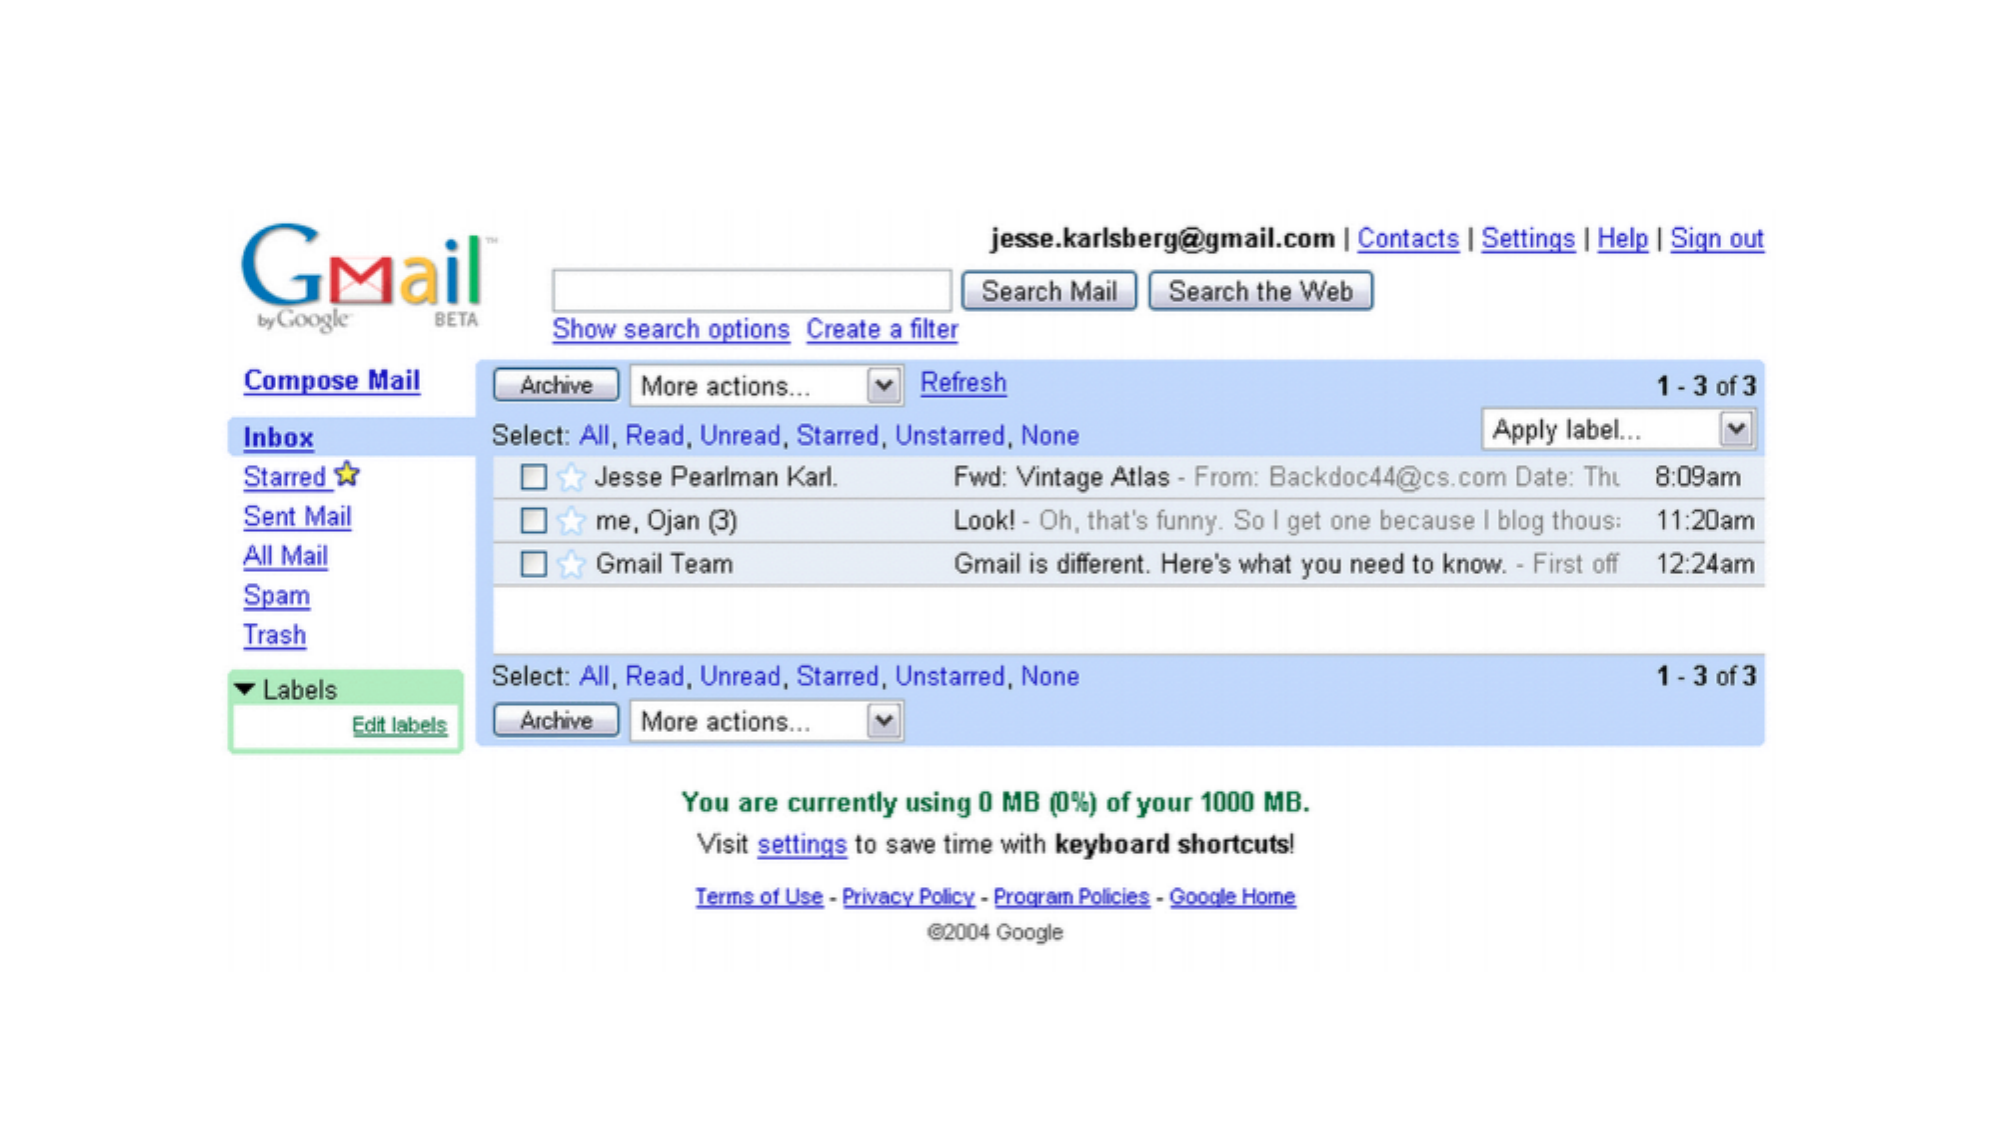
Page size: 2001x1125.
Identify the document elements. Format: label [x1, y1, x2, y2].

picture [174, 152, 1826, 973]
